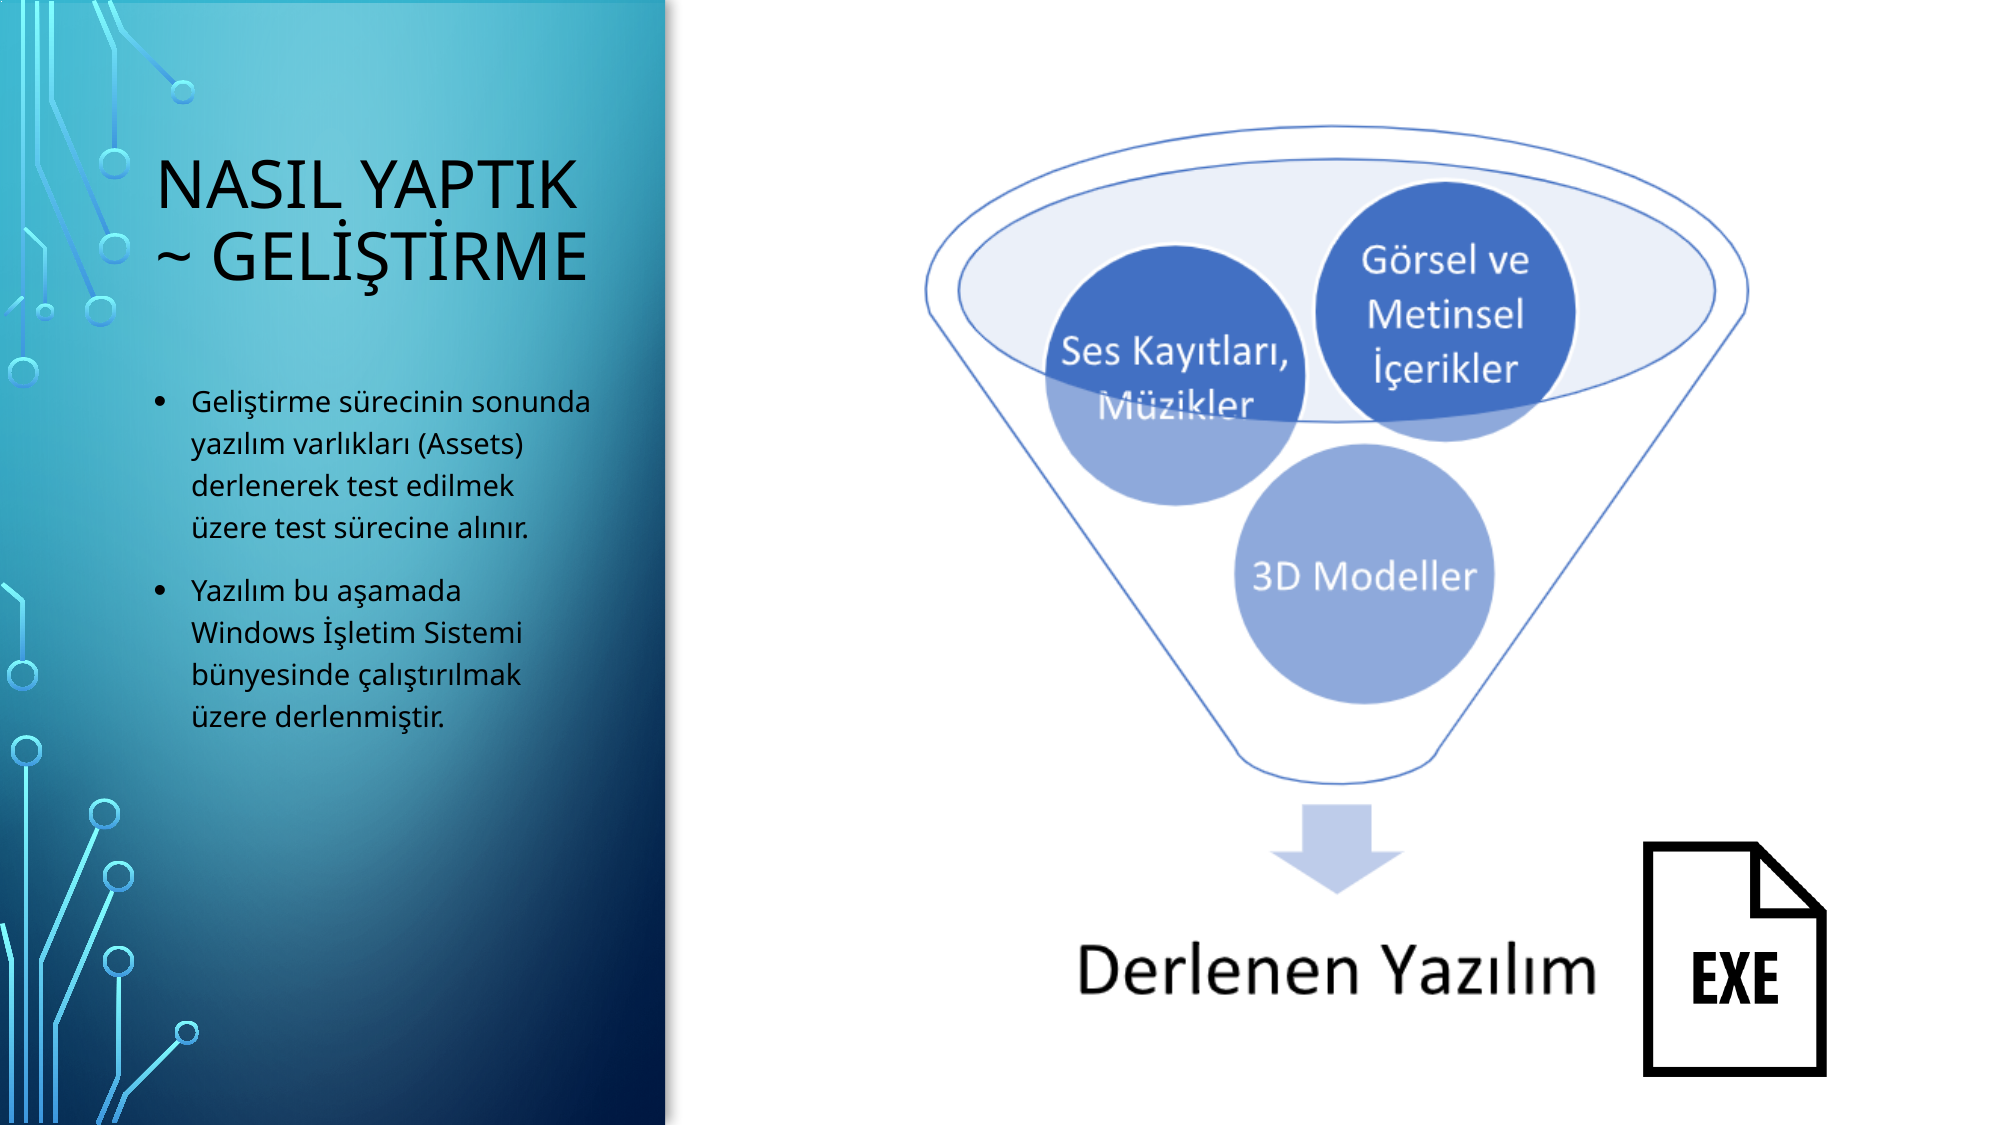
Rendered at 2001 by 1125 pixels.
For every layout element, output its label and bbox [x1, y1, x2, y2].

picture [908, 105, 1862, 1087]
text_box [678, 0, 2000, 1125]
picture [201, 0, 667, 1125]
text_box [0, 0, 201, 1125]
